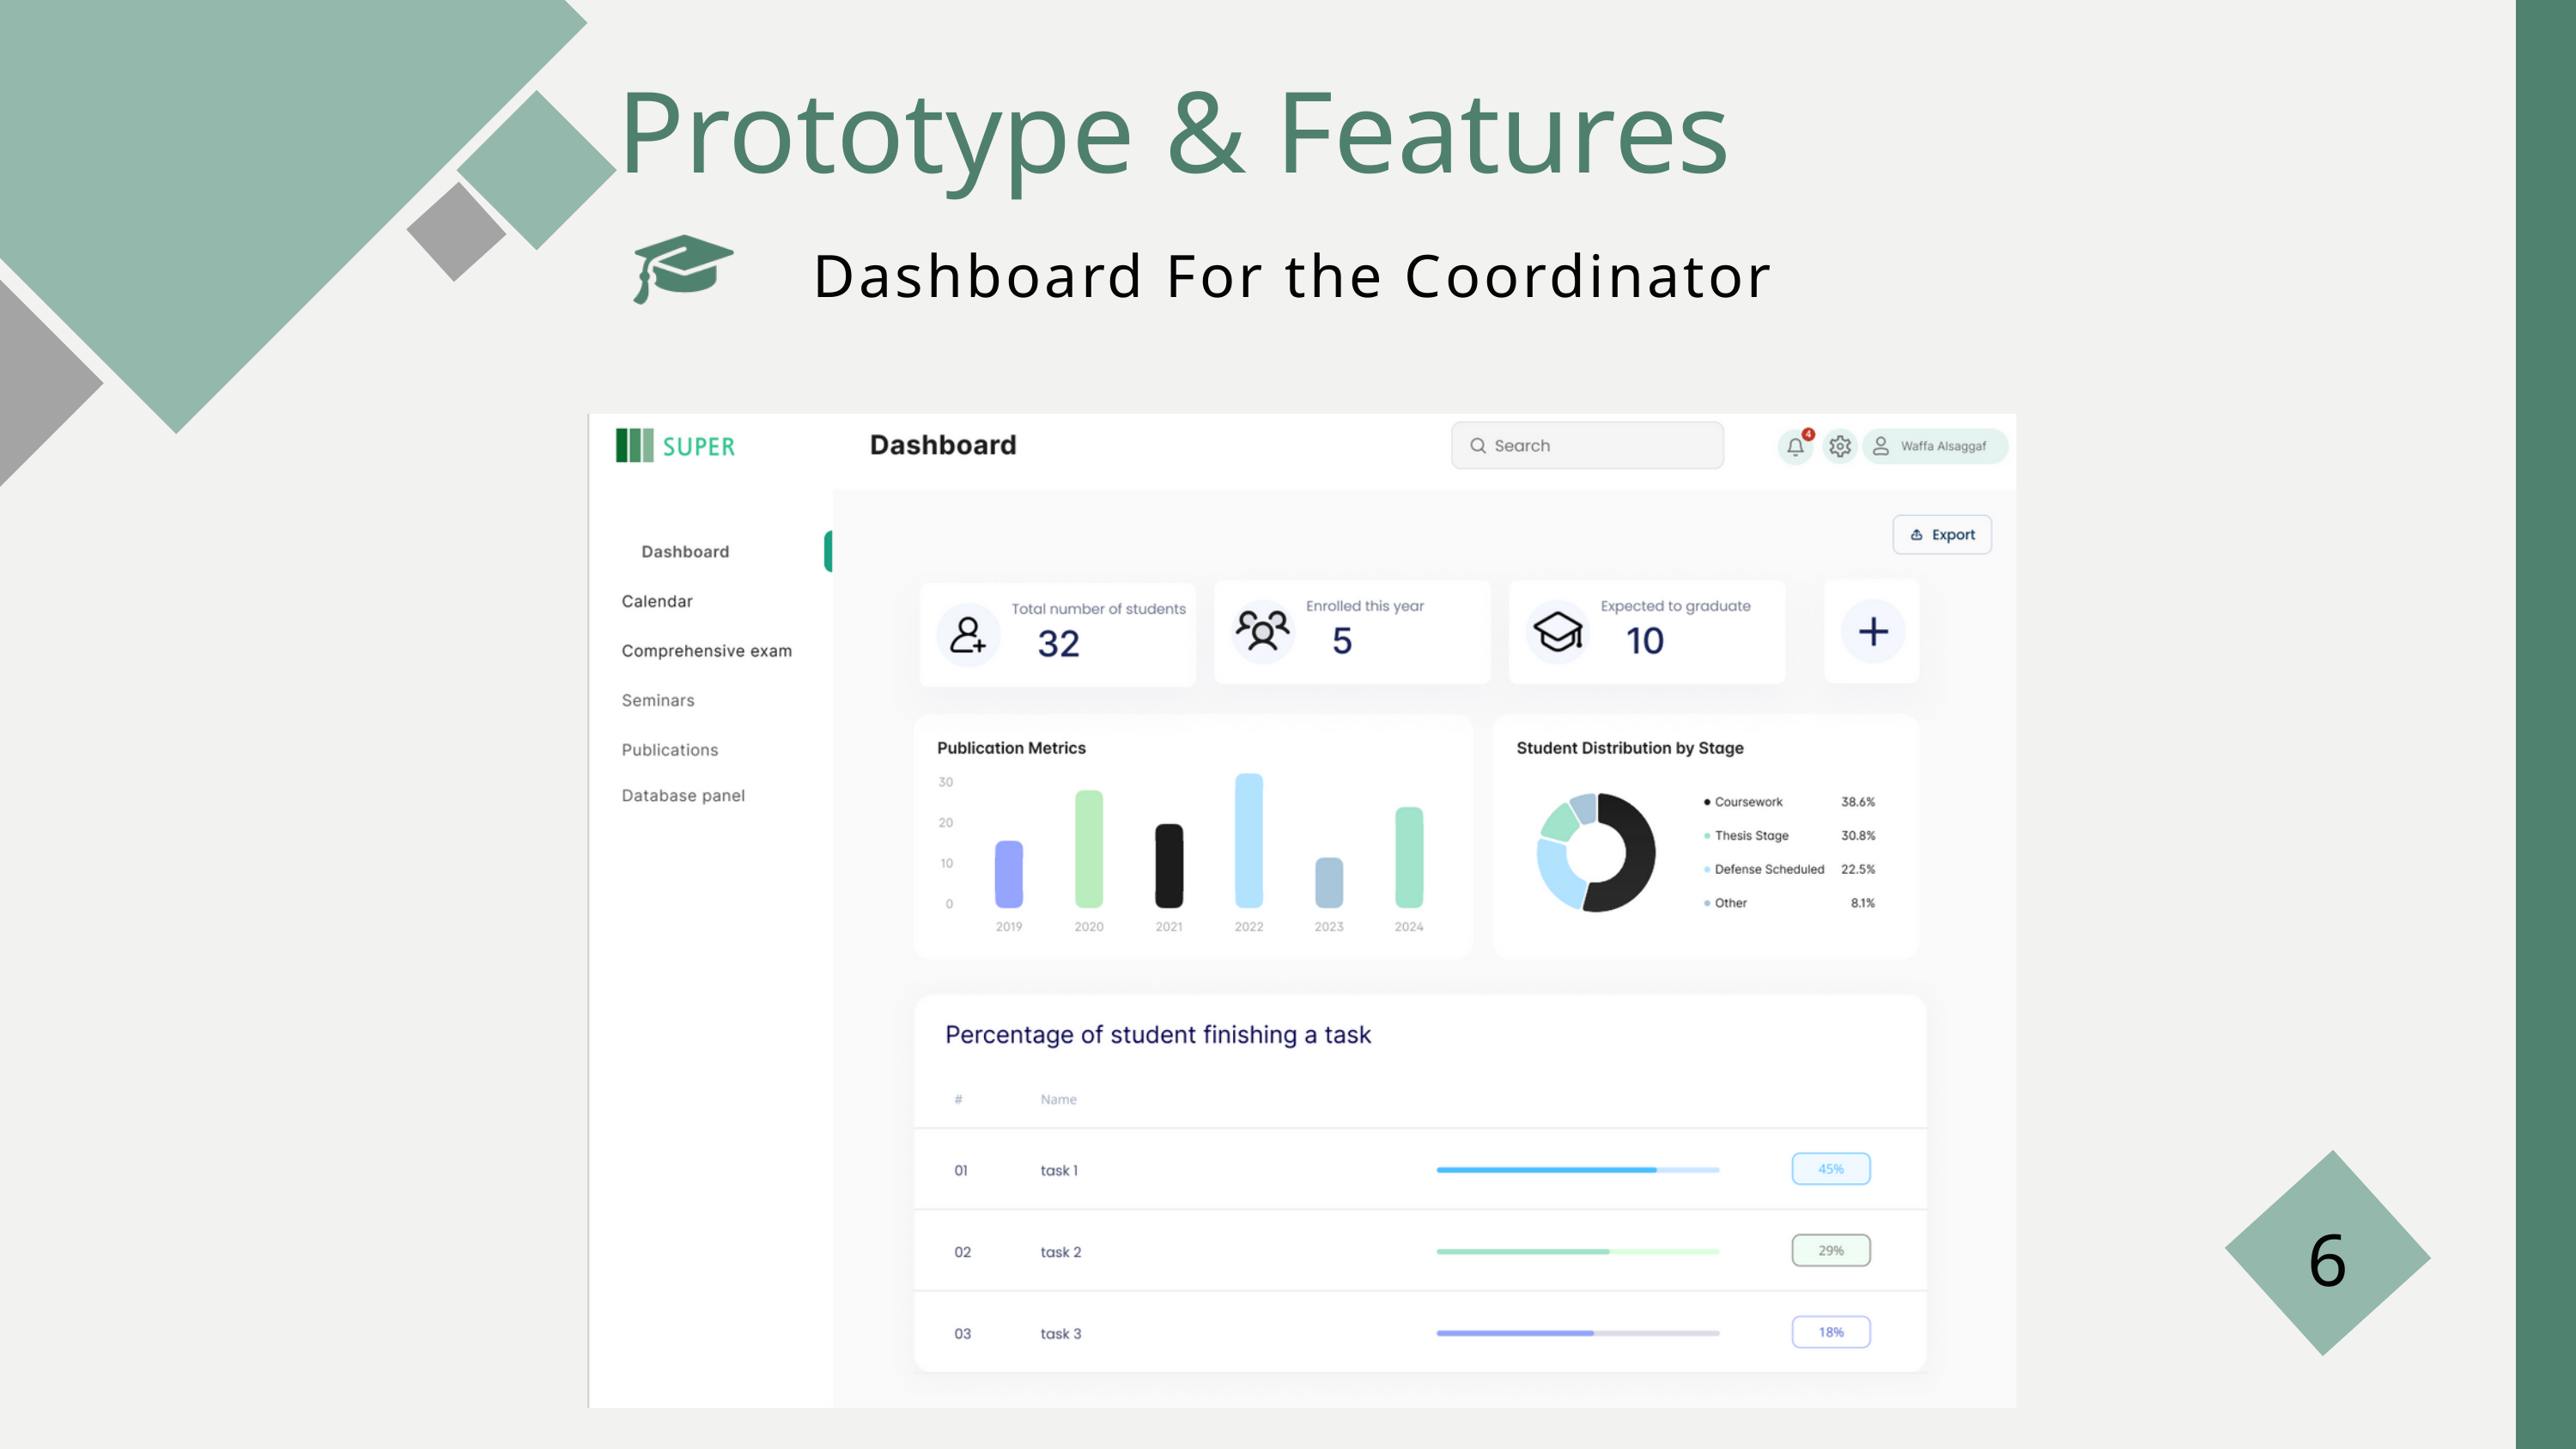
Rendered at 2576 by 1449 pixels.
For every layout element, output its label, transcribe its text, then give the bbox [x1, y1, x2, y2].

text_box [2277, 1149, 2379, 1200]
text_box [0, 0, 588, 517]
text_box Dashboard For the Coordinator [760, 227, 1844, 309]
text_box [633, 234, 734, 305]
text_box [2224, 1202, 2432, 1356]
text_box [587, 414, 2017, 1408]
text_box Prototype & Features [617, 71, 1965, 196]
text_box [2515, 0, 2576, 1449]
text_box 6 [2275, 1200, 2380, 1300]
text_box [591, 143, 617, 197]
